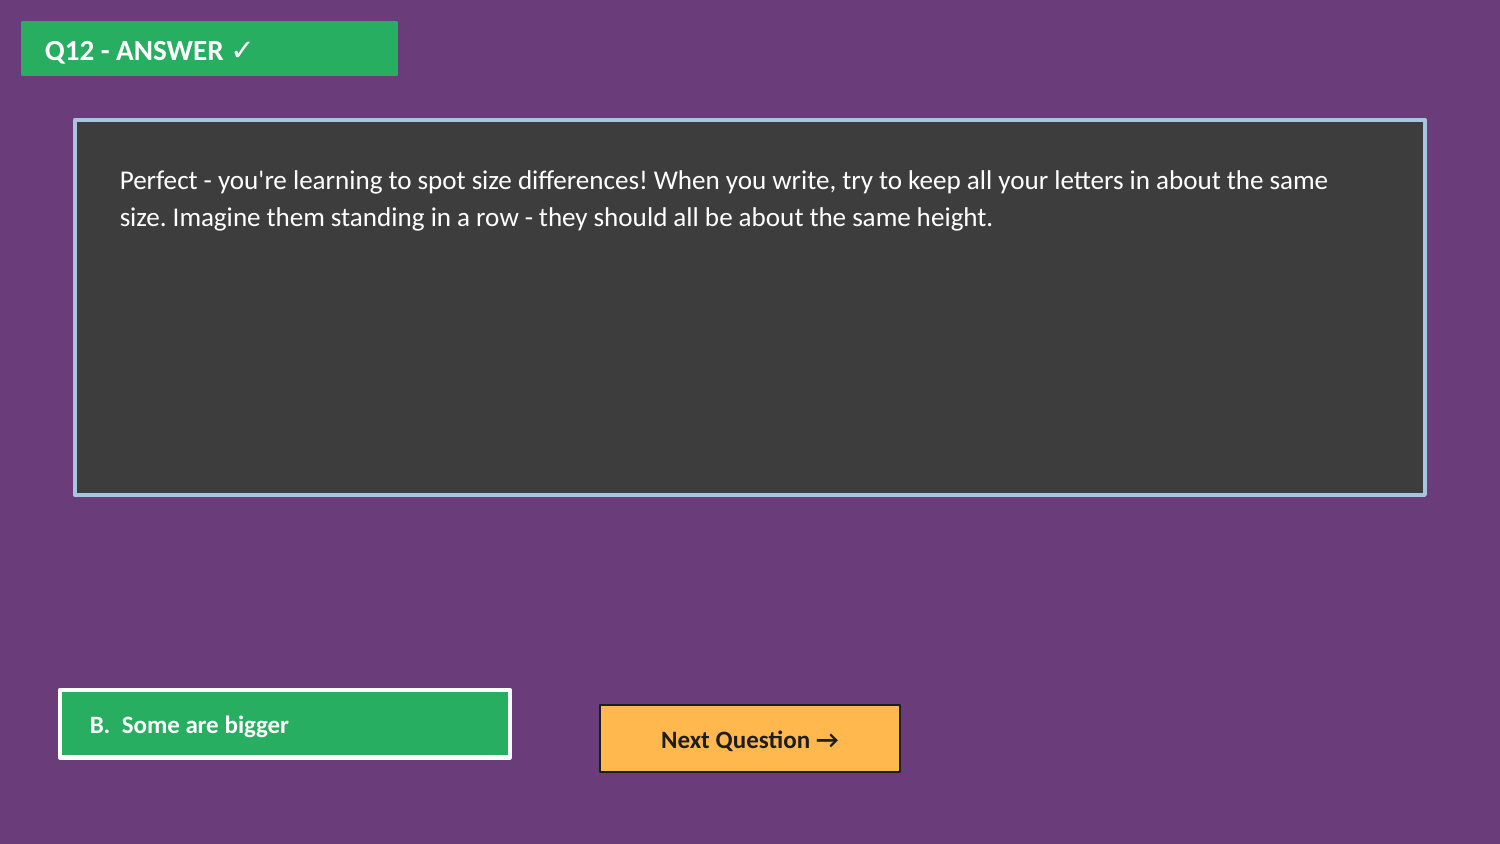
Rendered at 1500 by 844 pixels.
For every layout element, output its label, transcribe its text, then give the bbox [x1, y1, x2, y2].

text_box Next Question → [614, 712, 885, 765]
text_box [59, 690, 510, 758]
text_box Perfect - you're learning to spot size differences! When you write, try to keep all your letters in about the same size. Imagine them standing in a row - they should all be about the same height. [104, 149, 1395, 465]
text_box Q12 - ANSWER ✓ [29, 23, 390, 74]
text_box [74, 119, 1425, 495]
text_box B. Some are bigger [74, 697, 495, 750]
text_box [22, 22, 398, 75]
text_box [599, 705, 900, 773]
